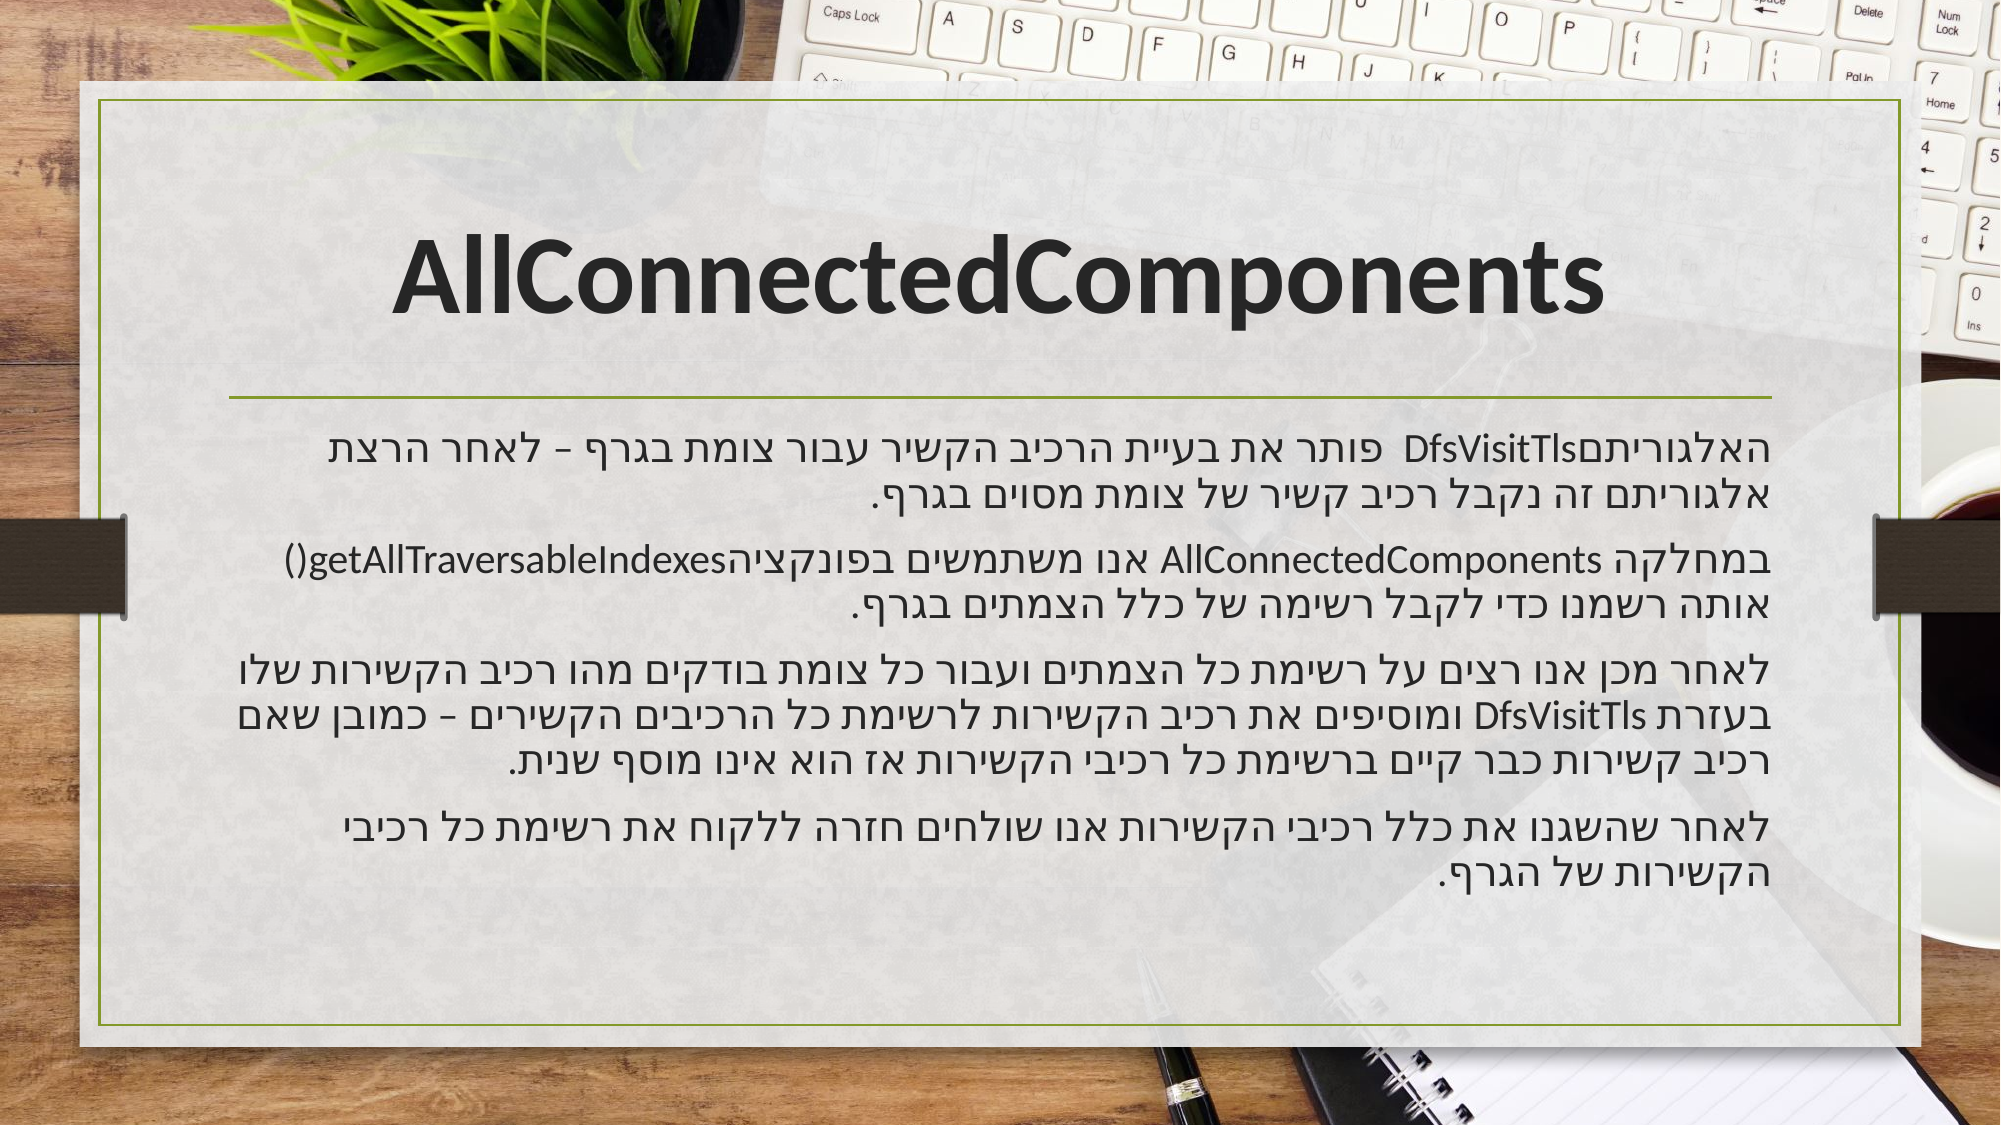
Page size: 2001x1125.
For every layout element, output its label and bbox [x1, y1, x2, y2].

picture [0, 0, 2001, 1125]
text_box [0, 513, 2000, 622]
